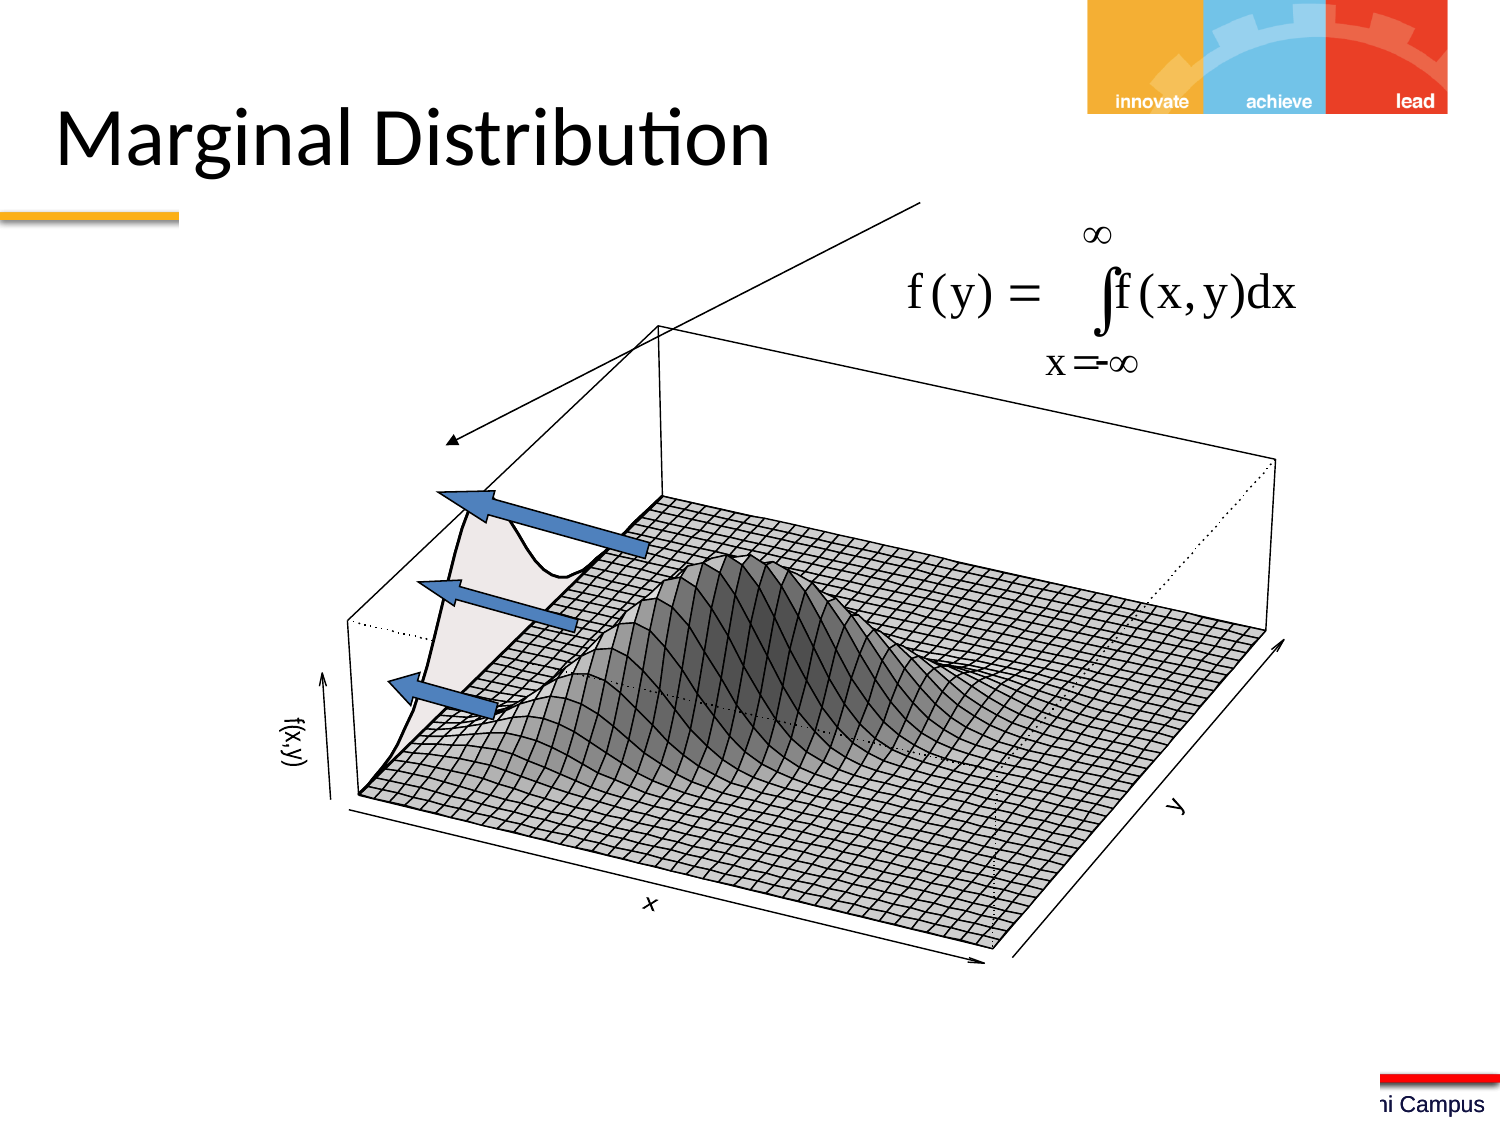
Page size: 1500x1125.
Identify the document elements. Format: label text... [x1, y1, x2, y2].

picture [1087, 0, 1448, 114]
title Marginal Distribution [0, 38, 828, 227]
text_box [899, 203, 1306, 388]
picture [179, 173, 1383, 1125]
